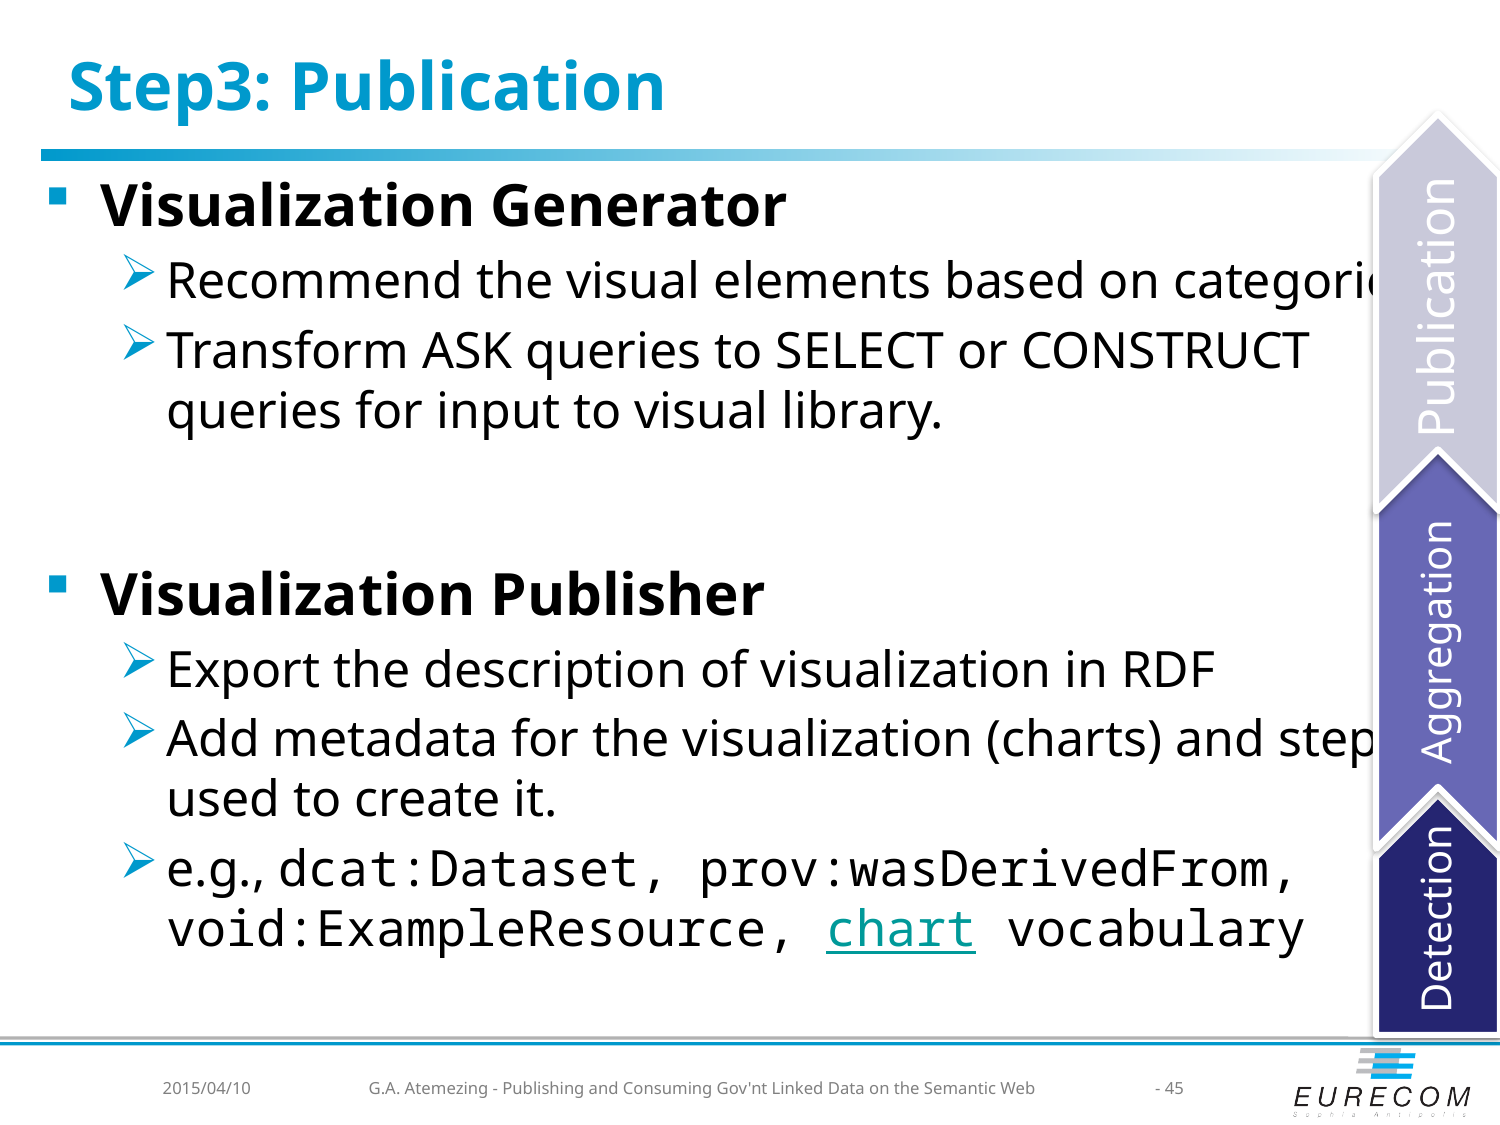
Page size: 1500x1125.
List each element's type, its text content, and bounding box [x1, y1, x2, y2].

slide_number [147, 1070, 325, 1103]
list Visualization Generator Recommend the visual elements based on categories Transform ASK queries to SELECT or CONSTRUCT queries for input to visual library. Visualization Publisher Export the description of visualization in RDF Add metadata for the visualization (charts) and steps used to create it. e.g., dcat:Dataset, prov:wasDerivedFrom, void:ExampleResource, chart vocabulary [29, 160, 1384, 1000]
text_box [1238, 250, 1500, 375]
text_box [1317, 852, 1500, 978]
title Step3: Publication [52, 30, 1460, 138]
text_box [1236, 584, 1500, 710]
picture [1293, 1048, 1477, 1118]
slide_number - 45 [1080, 1070, 1200, 1103]
footer G.A. Atemezing - Publishing and Consuming Gov'nt Linked Data on the Semantic Web [336, 1070, 1069, 1107]
